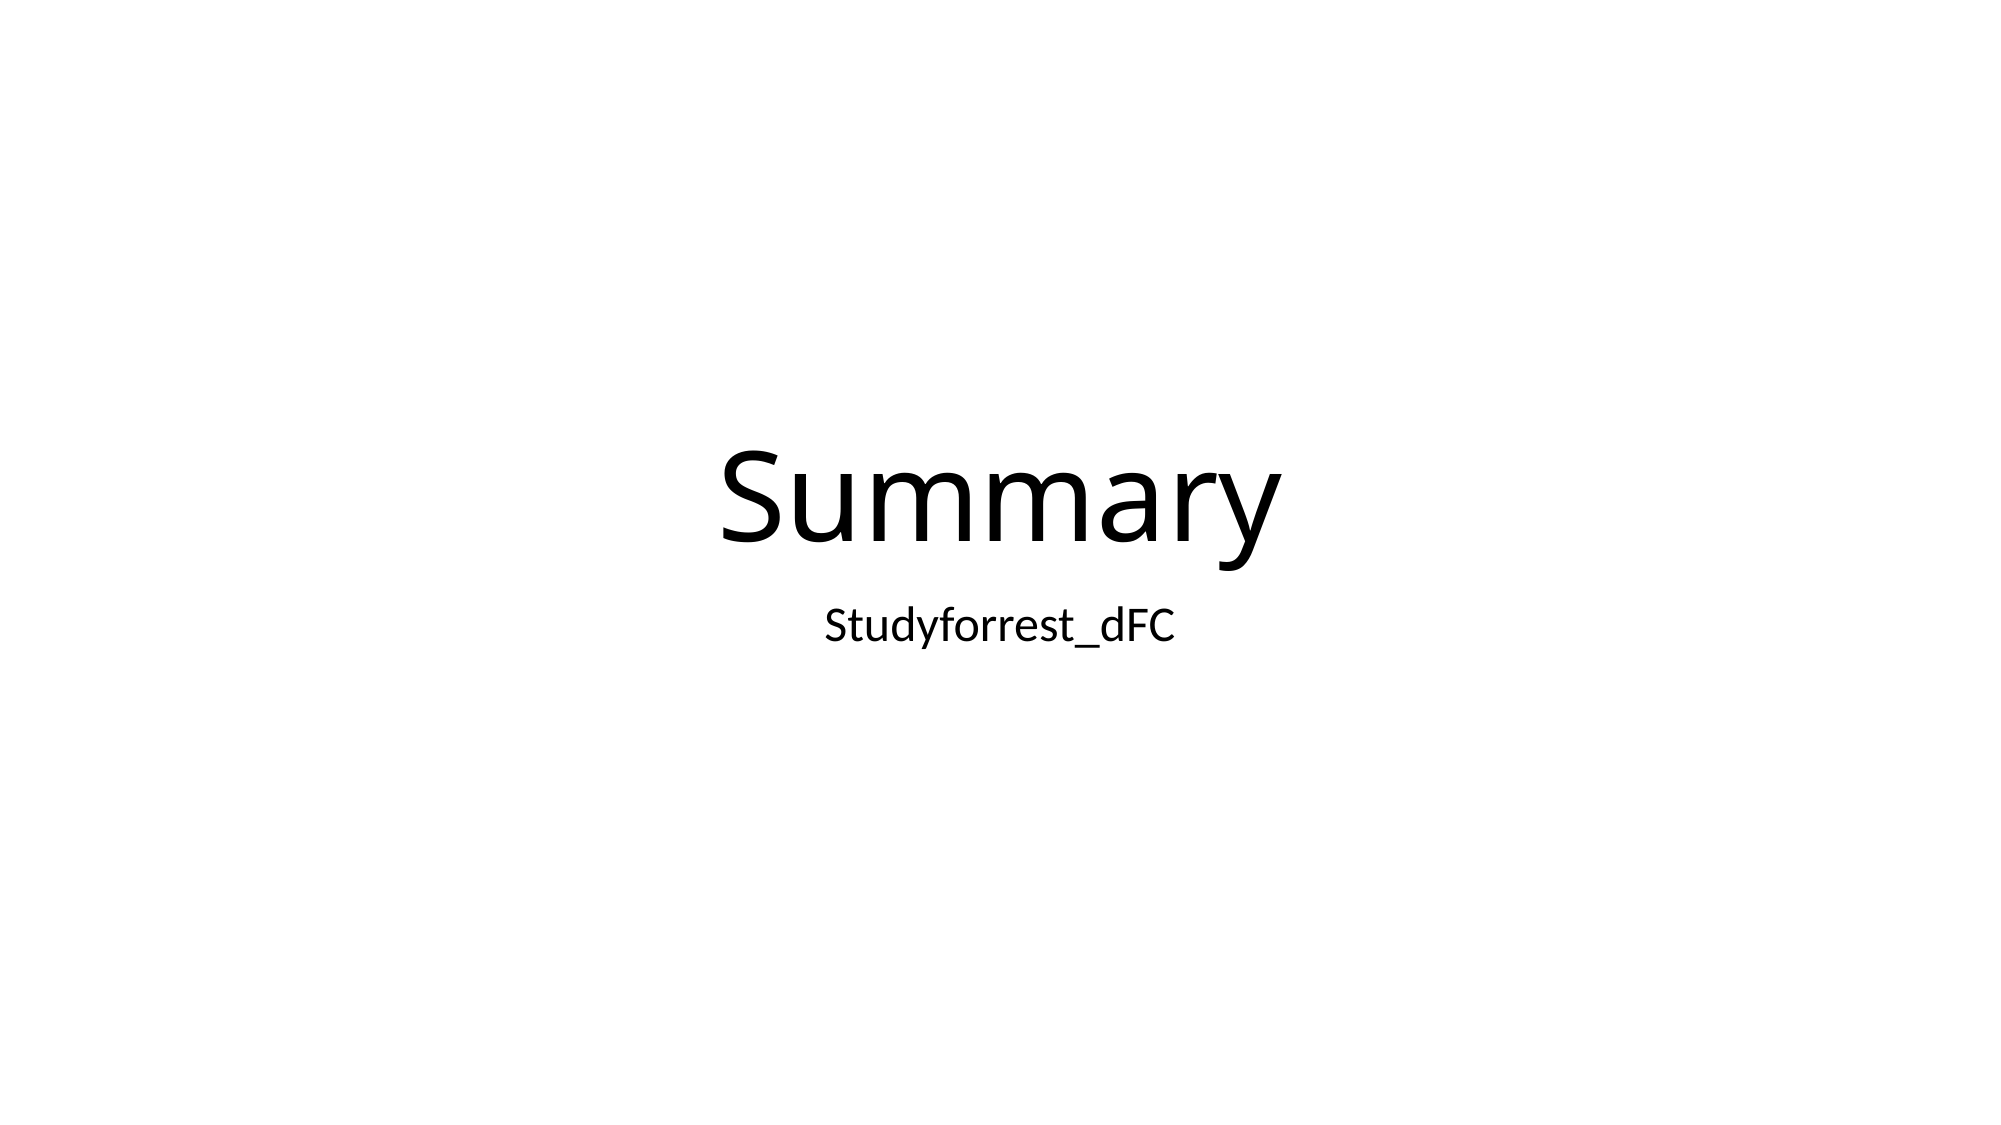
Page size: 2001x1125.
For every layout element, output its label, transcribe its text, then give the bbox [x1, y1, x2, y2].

title Summary [249, 184, 1750, 576]
subtitle Studyforrest_dFC [249, 590, 1750, 863]
